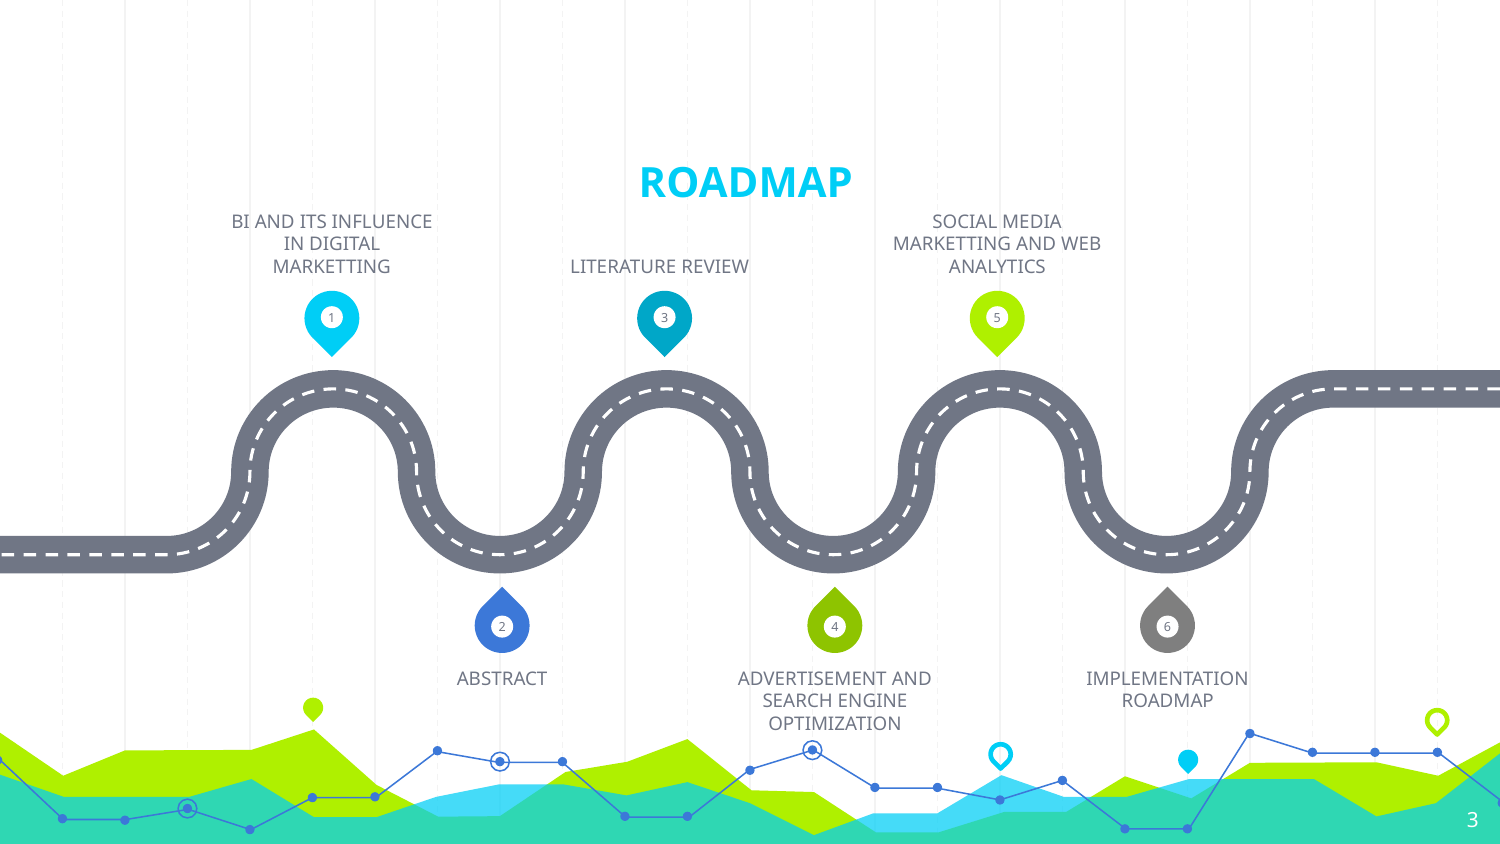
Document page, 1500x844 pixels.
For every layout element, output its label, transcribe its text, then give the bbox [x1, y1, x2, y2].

text_box ADVERTISEMENT AND SEARCH ENGINE OPTIMIZATION [729, 666, 941, 755]
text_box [795, 586, 874, 665]
title ROADMAP [171, 103, 1320, 222]
text_box ABSTRACT [396, 666, 608, 755]
text_box [0, 388, 1500, 555]
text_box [625, 279, 704, 358]
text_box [292, 279, 371, 358]
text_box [958, 279, 1037, 358]
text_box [1128, 586, 1207, 665]
text_box BI AND ITS INFLUENCE IN DIGITAL MARKETTING [226, 189, 438, 278]
text_box LITERATURE REVIEW [553, 189, 765, 278]
text_box IMPLEMENTATION ROADMAP [1062, 666, 1273, 755]
text_box SOCIAL MEDIA MARKETTING AND WEB ANALYTICS [891, 189, 1103, 278]
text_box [463, 586, 542, 665]
slide_number 3 [1403, 791, 1494, 844]
